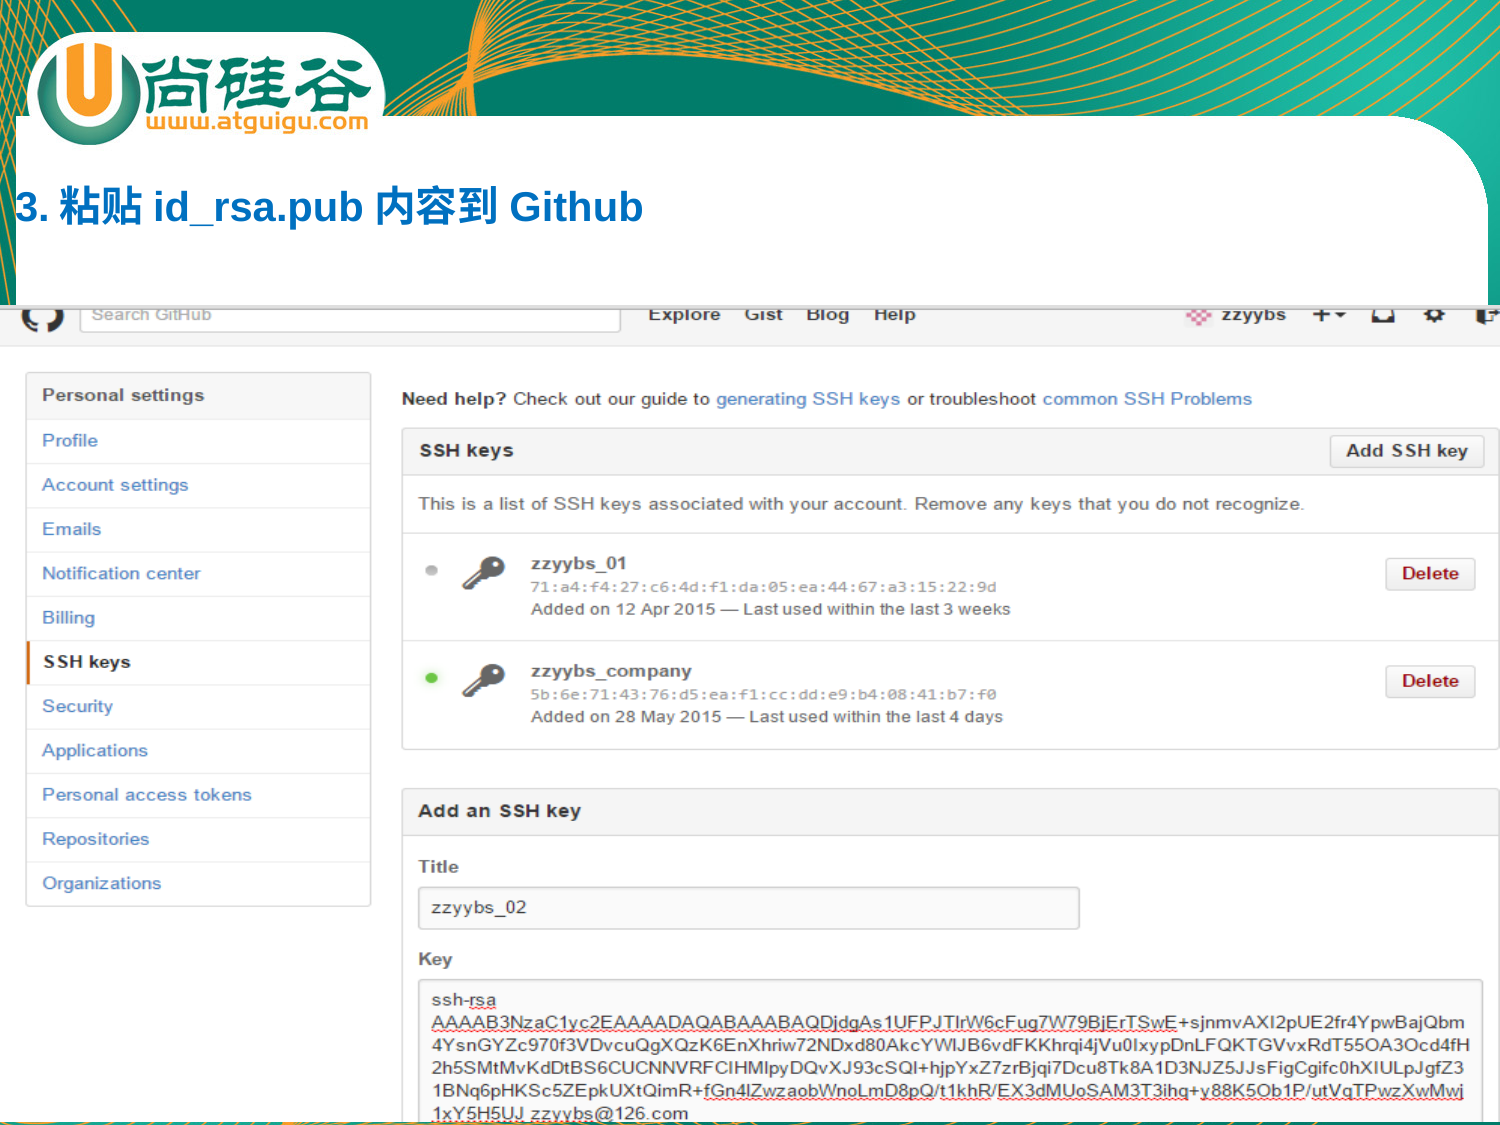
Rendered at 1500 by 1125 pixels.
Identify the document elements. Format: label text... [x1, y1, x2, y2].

text_box 3.粘贴id_rsa.pub内容到Github [0, 171, 1472, 237]
picture [0, 0, 1500, 1125]
